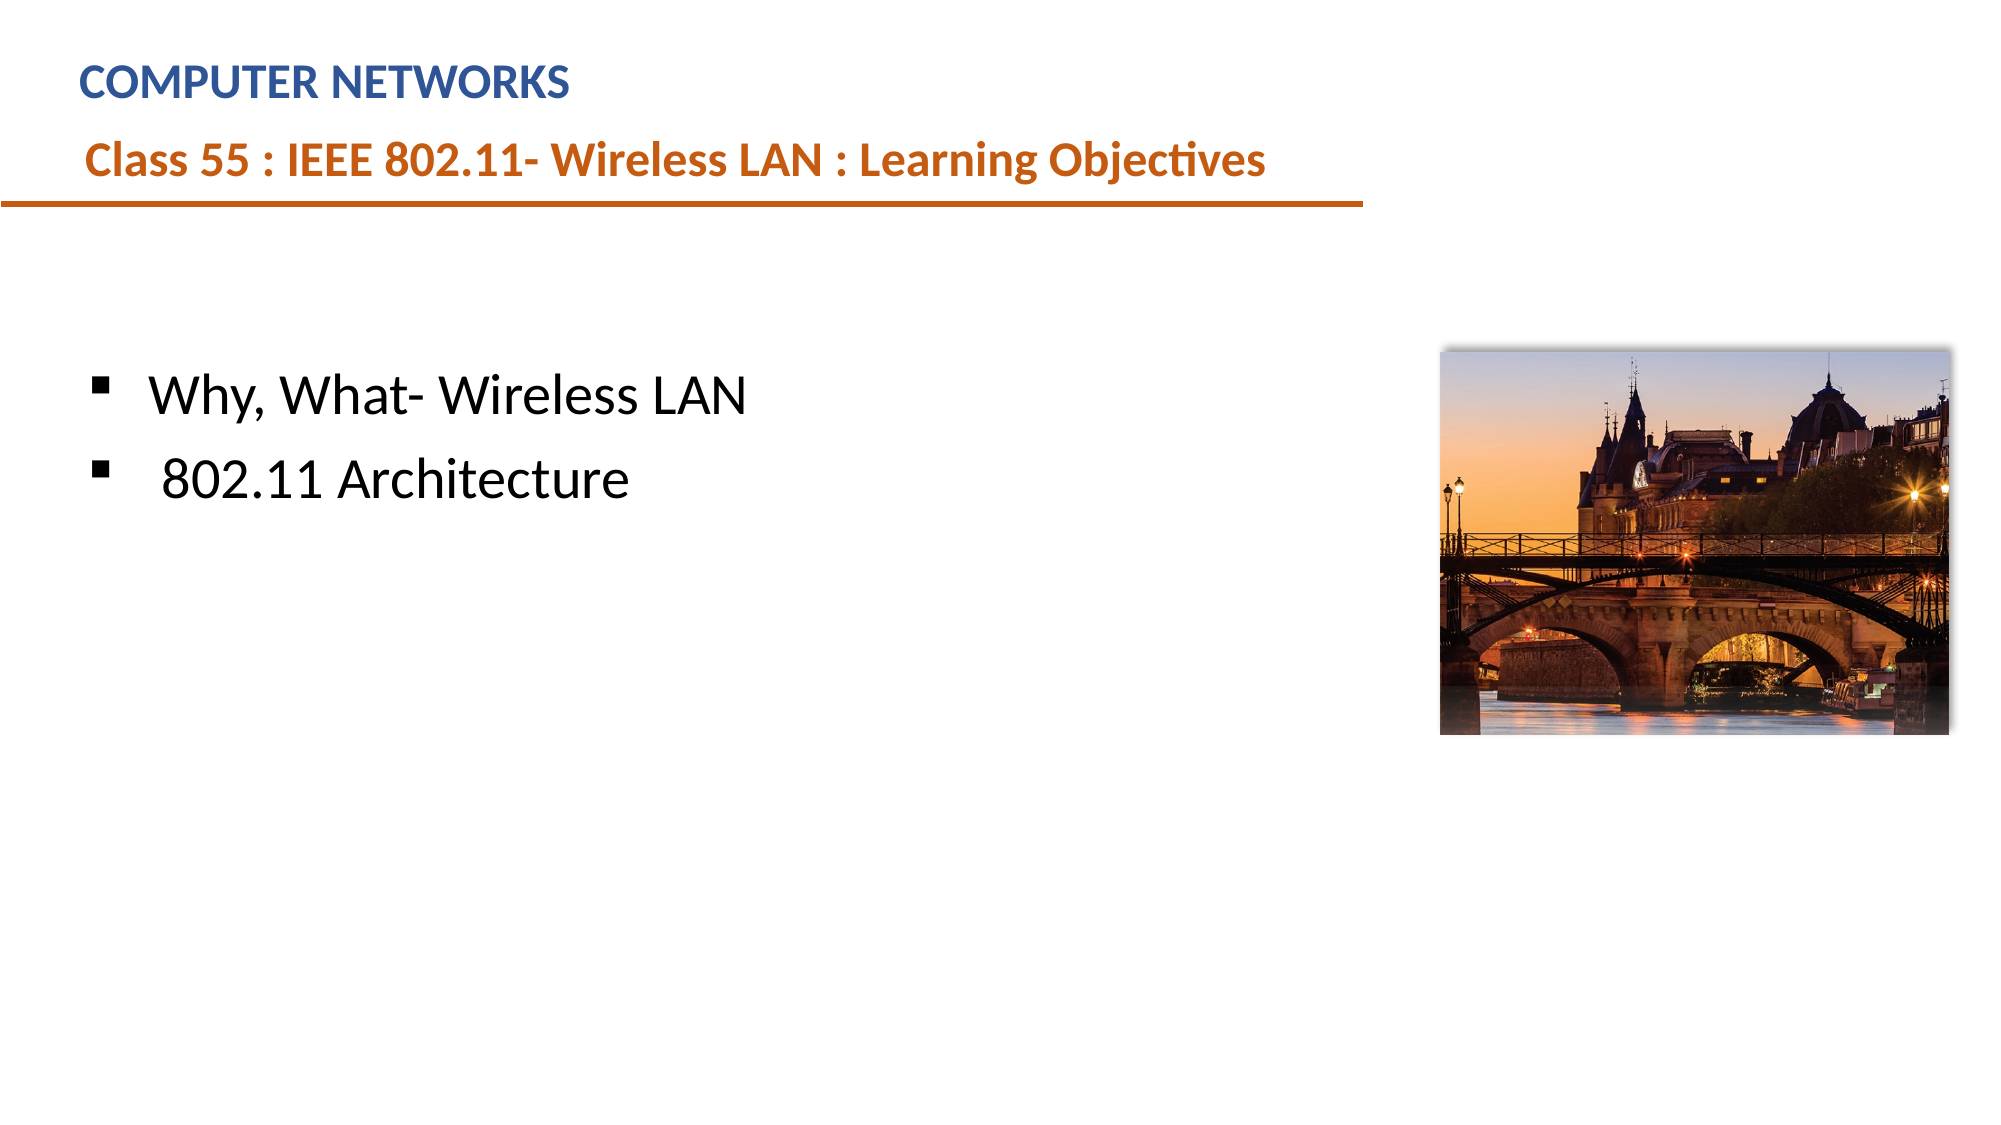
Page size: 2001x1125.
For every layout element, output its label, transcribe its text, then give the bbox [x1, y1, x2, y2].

text_box Class 55 : IEEE 802.11- Wireless LAN : Learning Objectives [70, 119, 1283, 194]
text_box COMPUTER NETWORKS [64, 41, 1295, 117]
picture [1440, 352, 1949, 735]
text_box Why, What- Wireless LAN 802.11 Architecture [50, 271, 1413, 1002]
